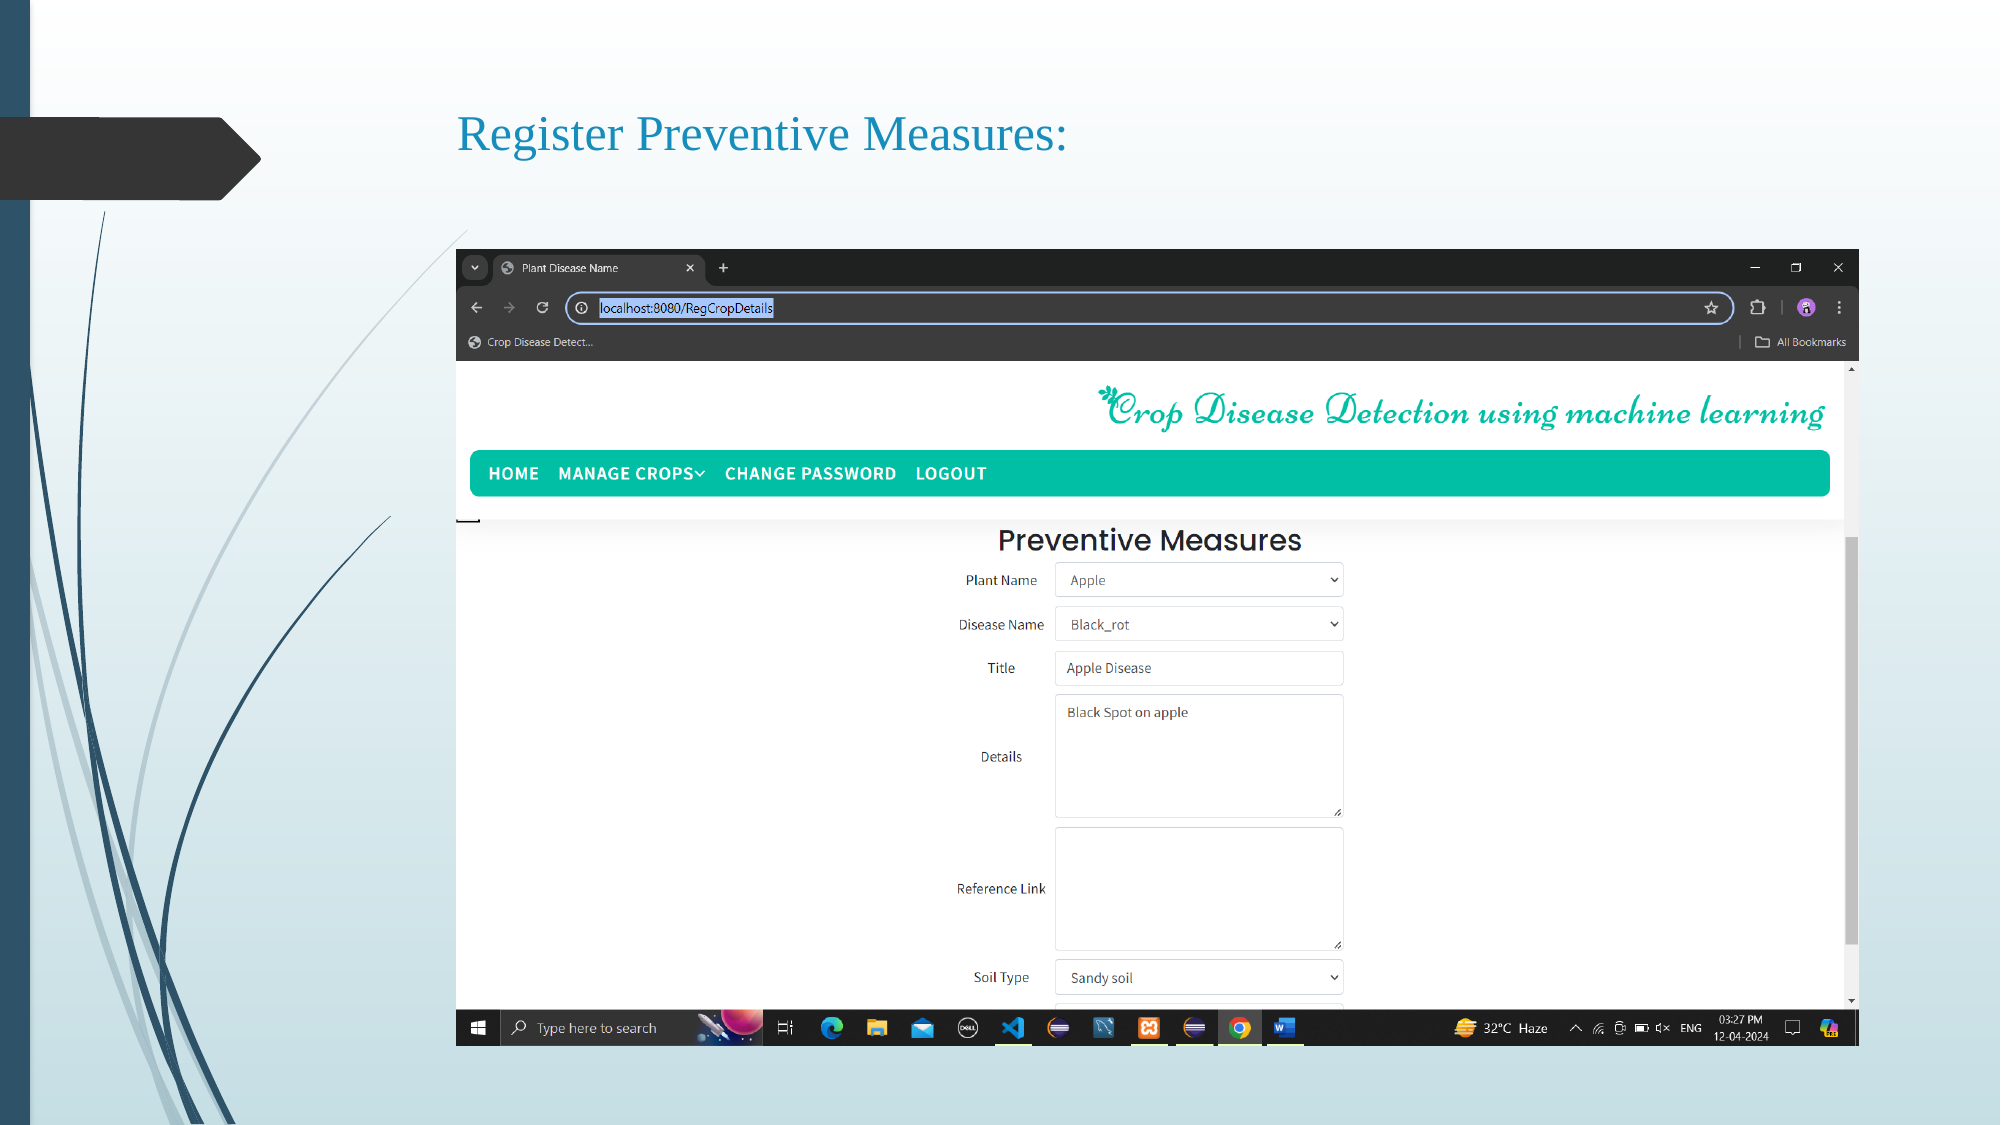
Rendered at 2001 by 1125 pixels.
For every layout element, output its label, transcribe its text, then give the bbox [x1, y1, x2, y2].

text_box Register Preventive Measures: [442, 93, 1096, 168]
picture [455, 249, 1859, 1046]
